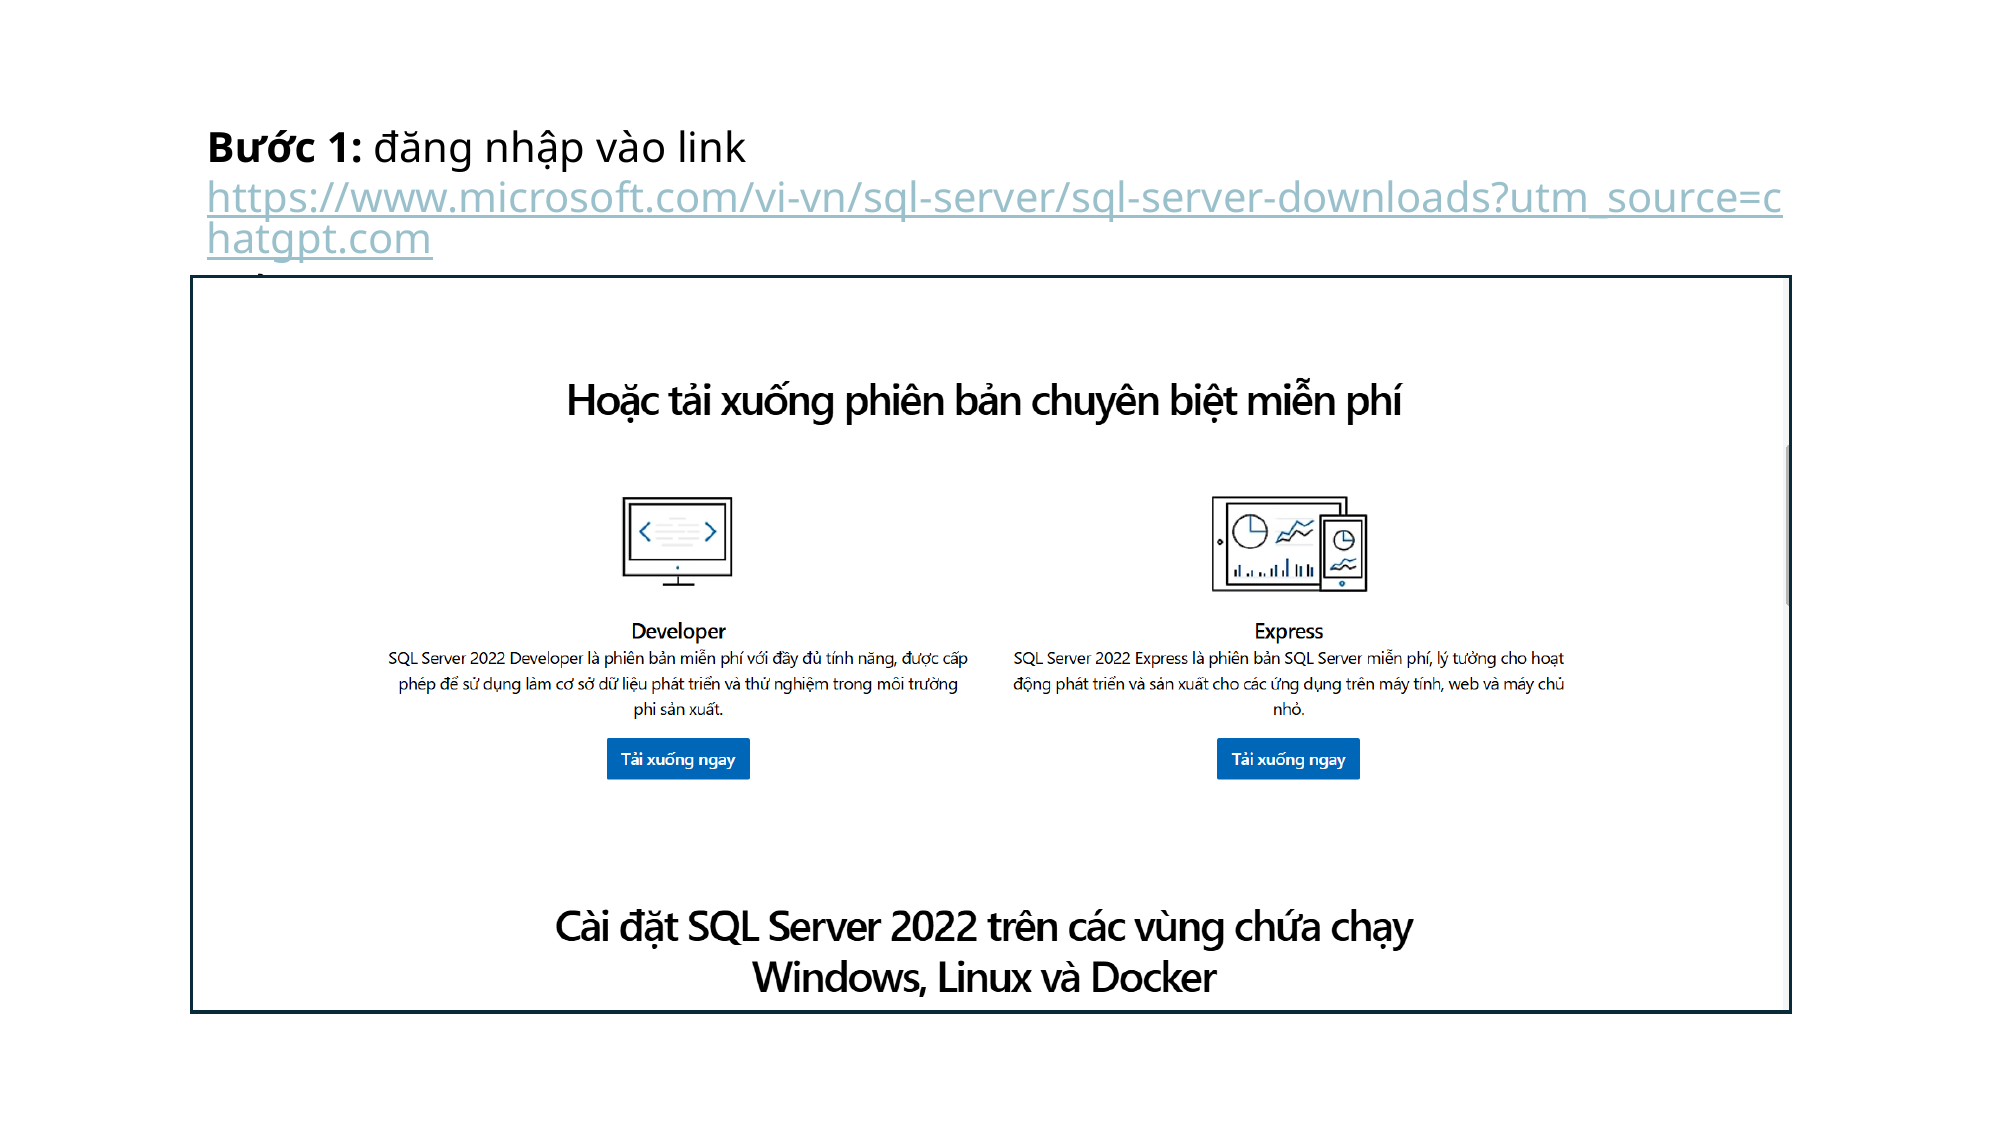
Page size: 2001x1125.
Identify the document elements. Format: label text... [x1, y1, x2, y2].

text_box [190, 275, 1792, 1014]
text_box Bước 1: đăng nhập vào link https://www.microsoft.com/vi-vn/sql-server/sql-server-downloads?utm_source=chatgpt.com để cài đặt SQL server 2022 [191, 112, 1808, 285]
